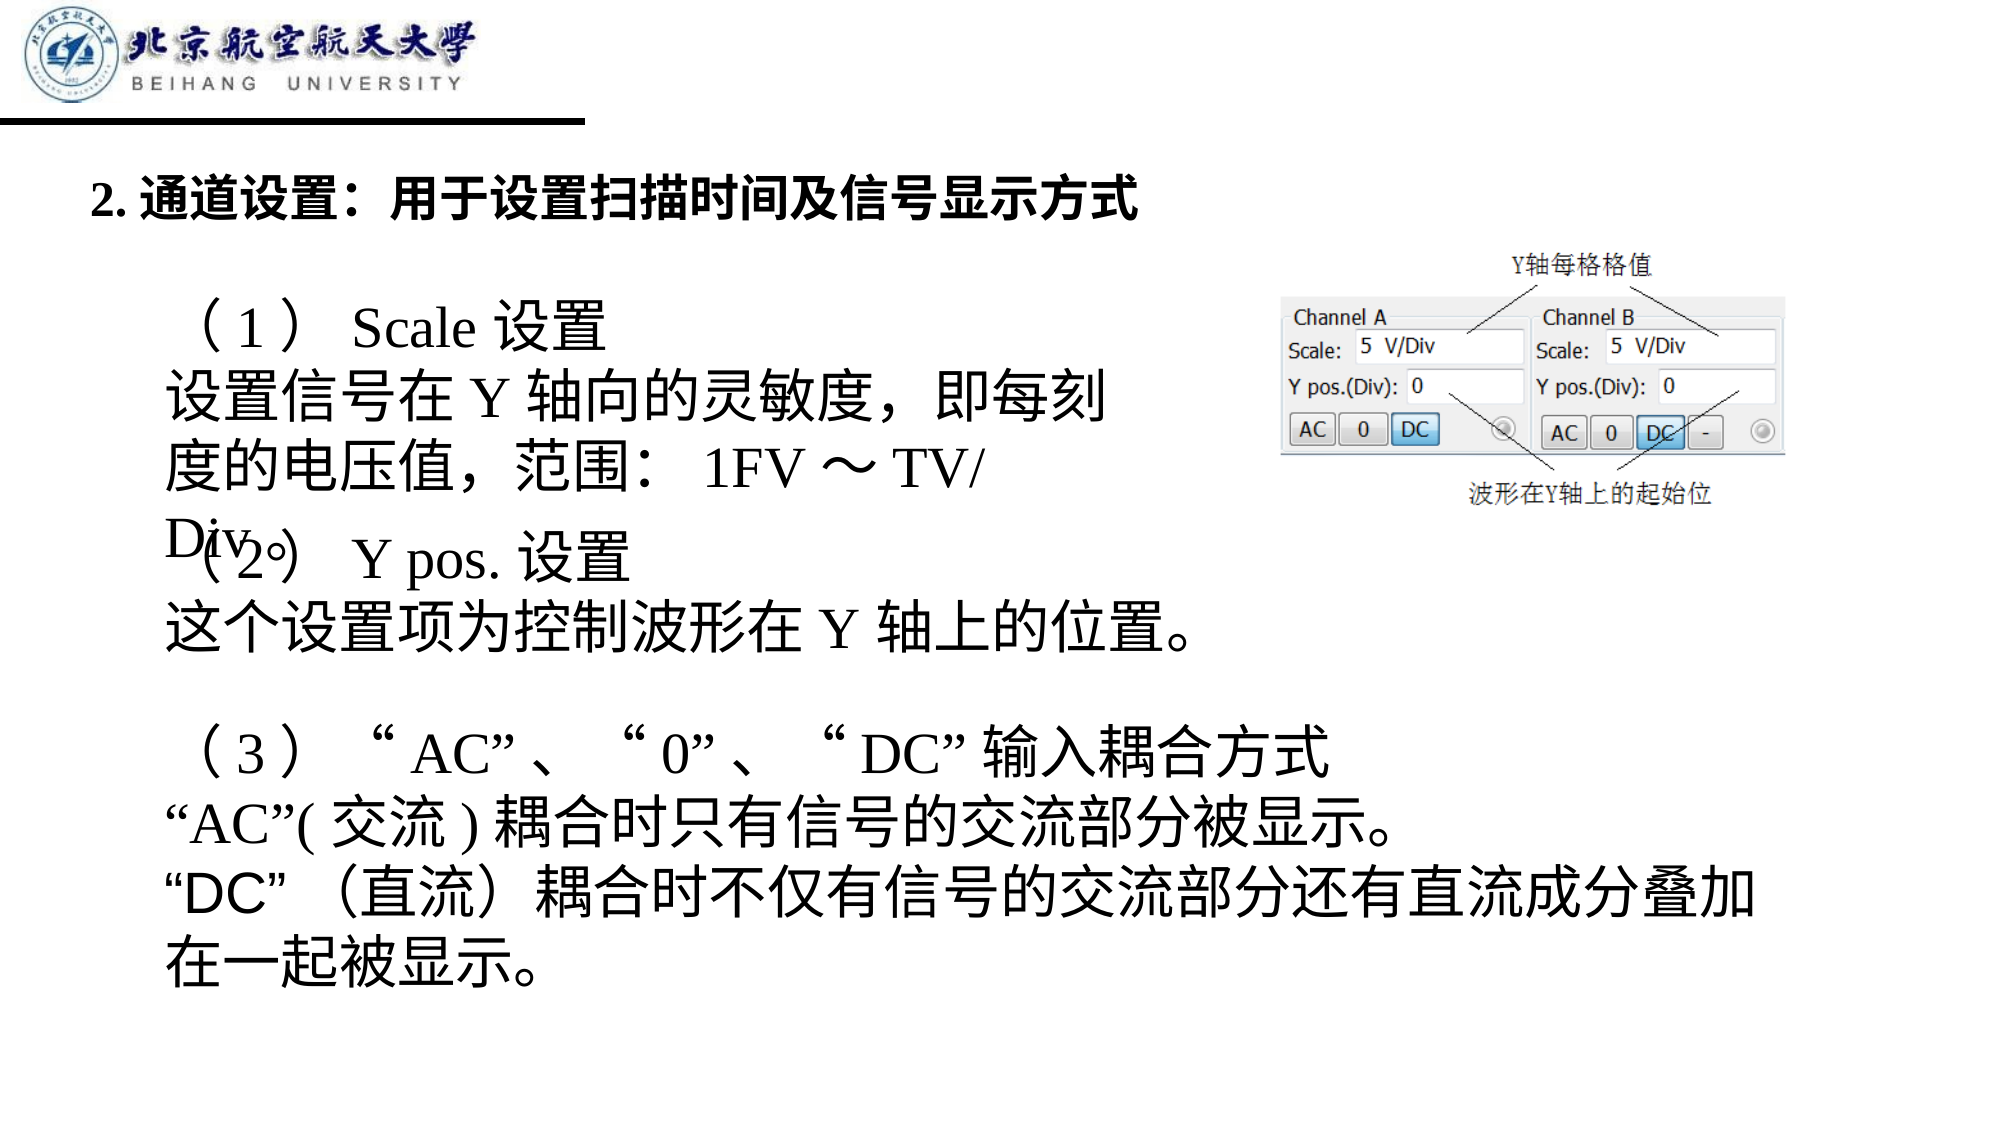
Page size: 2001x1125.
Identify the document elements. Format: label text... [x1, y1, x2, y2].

picture [21, 0, 481, 103]
text_box 2.通道设置：用于设置扫描时间及信号显示方式 [30, 166, 1876, 235]
picture [1250, 235, 1797, 509]
text_box （3）“AC”、“0”、“DC”输入耦合方式 “AC”(交流)耦合时只有信号的交流部分被显示。 “DC”（直流）耦合时不仅有信号的交流部分还有直流成分叠加在一起被显示。 [149, 708, 1824, 1003]
text_box （2）Y pos.设置 这个设置项为控制波形在Y轴上的位置。 [149, 513, 1402, 668]
text_box （1）Scale设置 设置信号在Y轴向的灵敏度，即每刻度的电压值，范围：1FV～TV/Div。 [149, 281, 1150, 513]
